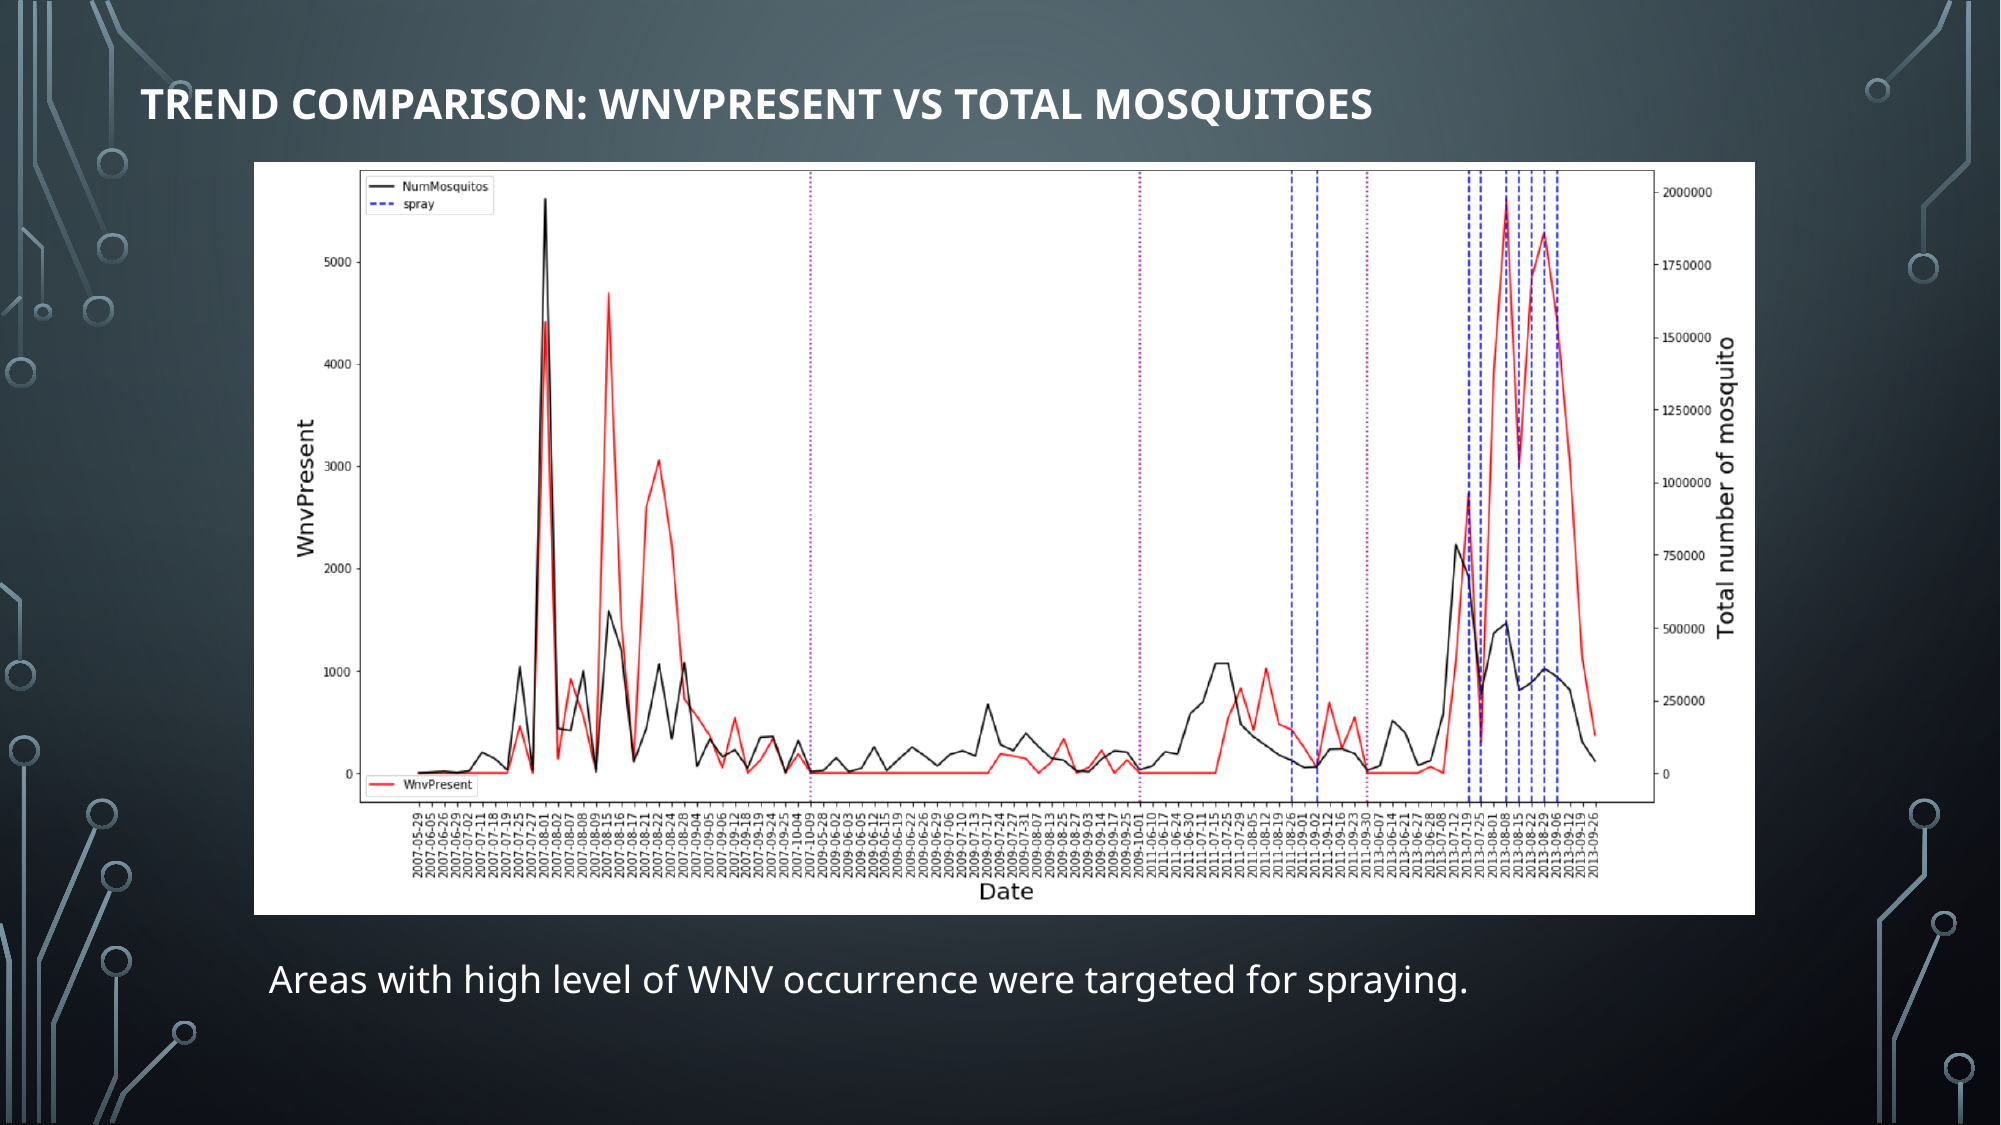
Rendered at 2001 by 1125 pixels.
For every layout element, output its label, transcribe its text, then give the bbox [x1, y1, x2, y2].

text_box Areas with high level of WNV occurrence were targeted for spraying. [254, 948, 1827, 1008]
picture [254, 162, 1755, 915]
title TrenD Comparison: WnVPresent VS total mosquitoES [125, 29, 1957, 182]
